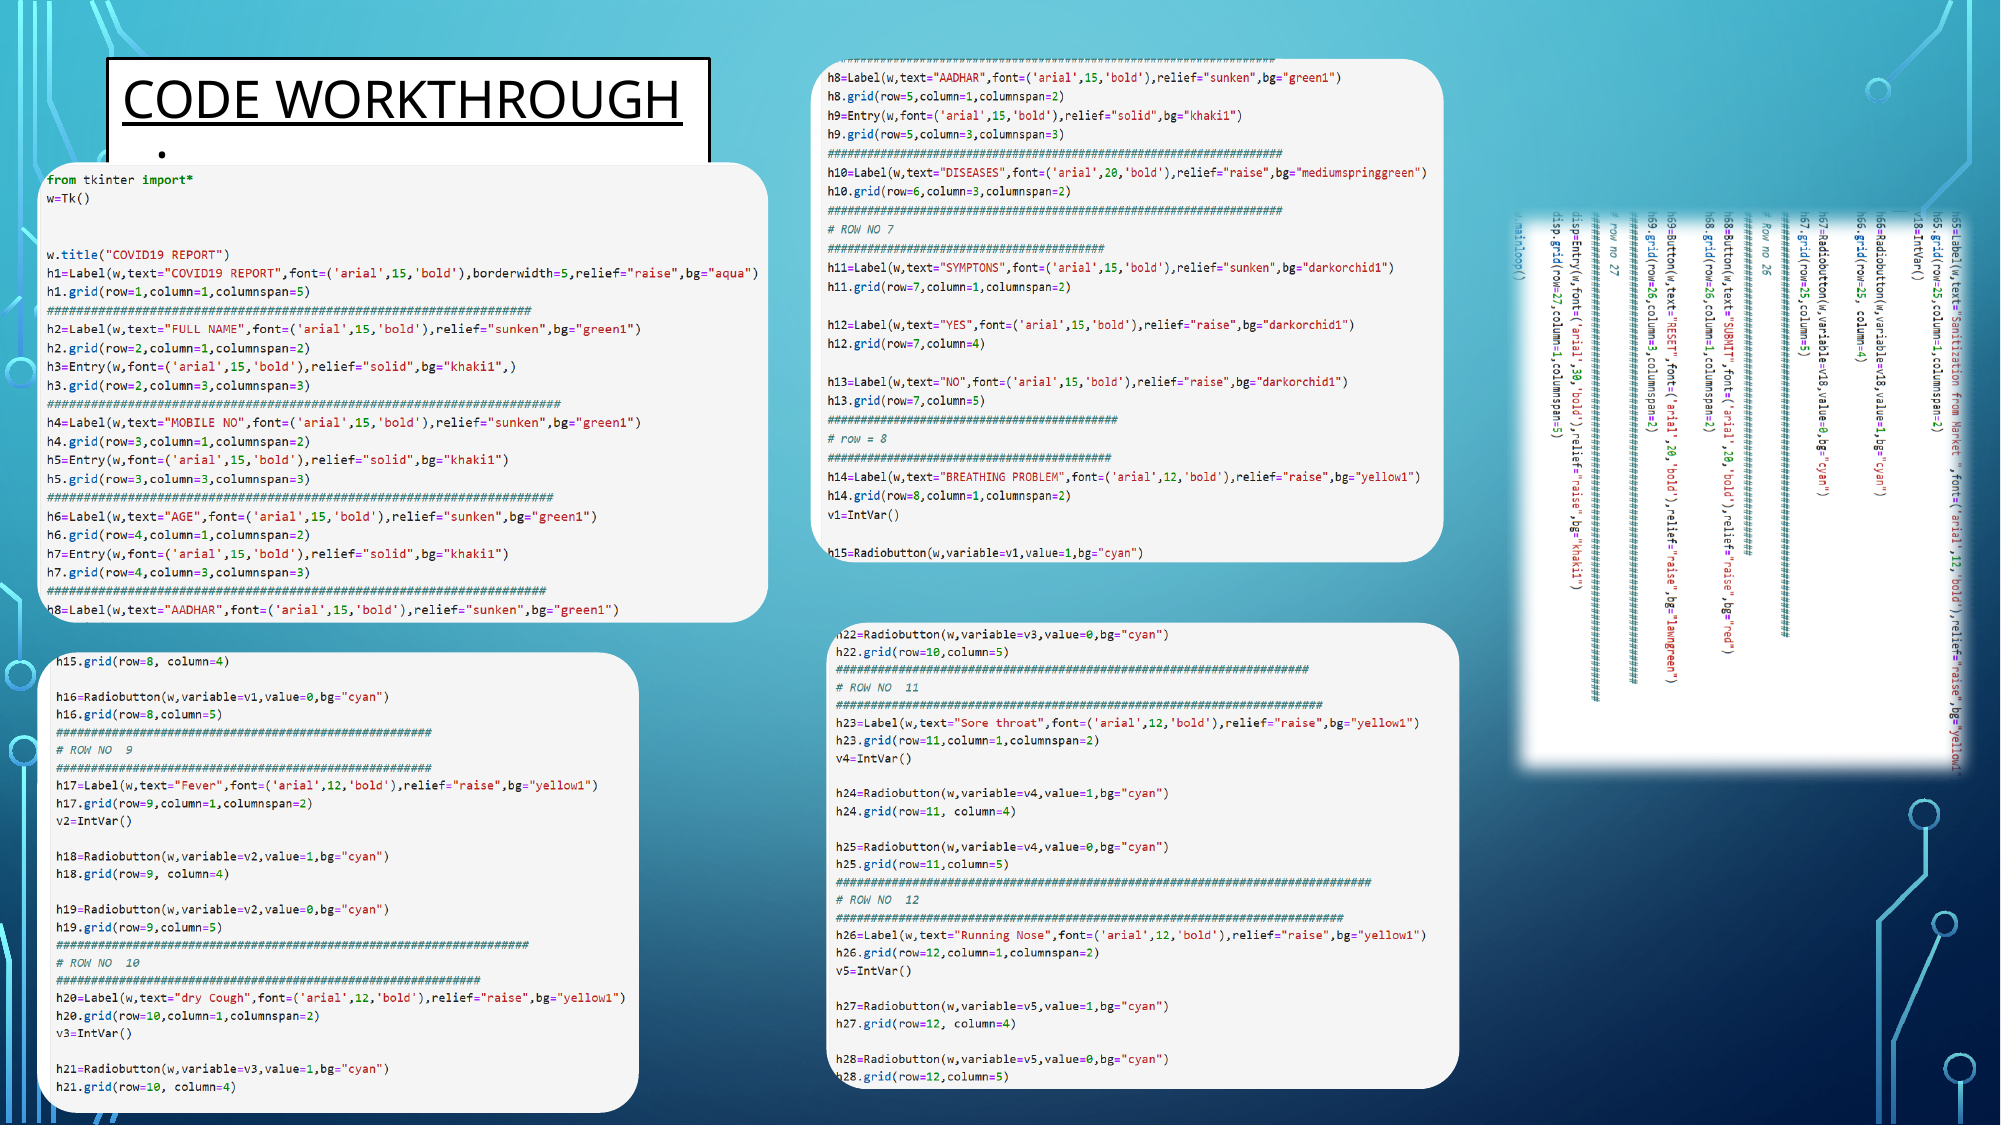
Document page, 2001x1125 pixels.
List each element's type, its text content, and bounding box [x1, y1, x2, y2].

picture [826, 214, 2000, 1090]
picture [810, 58, 1444, 563]
picture [37, 162, 769, 623]
picture [36, 652, 640, 1114]
text_box CODE WORKTHROUGH --: [106, 57, 711, 162]
